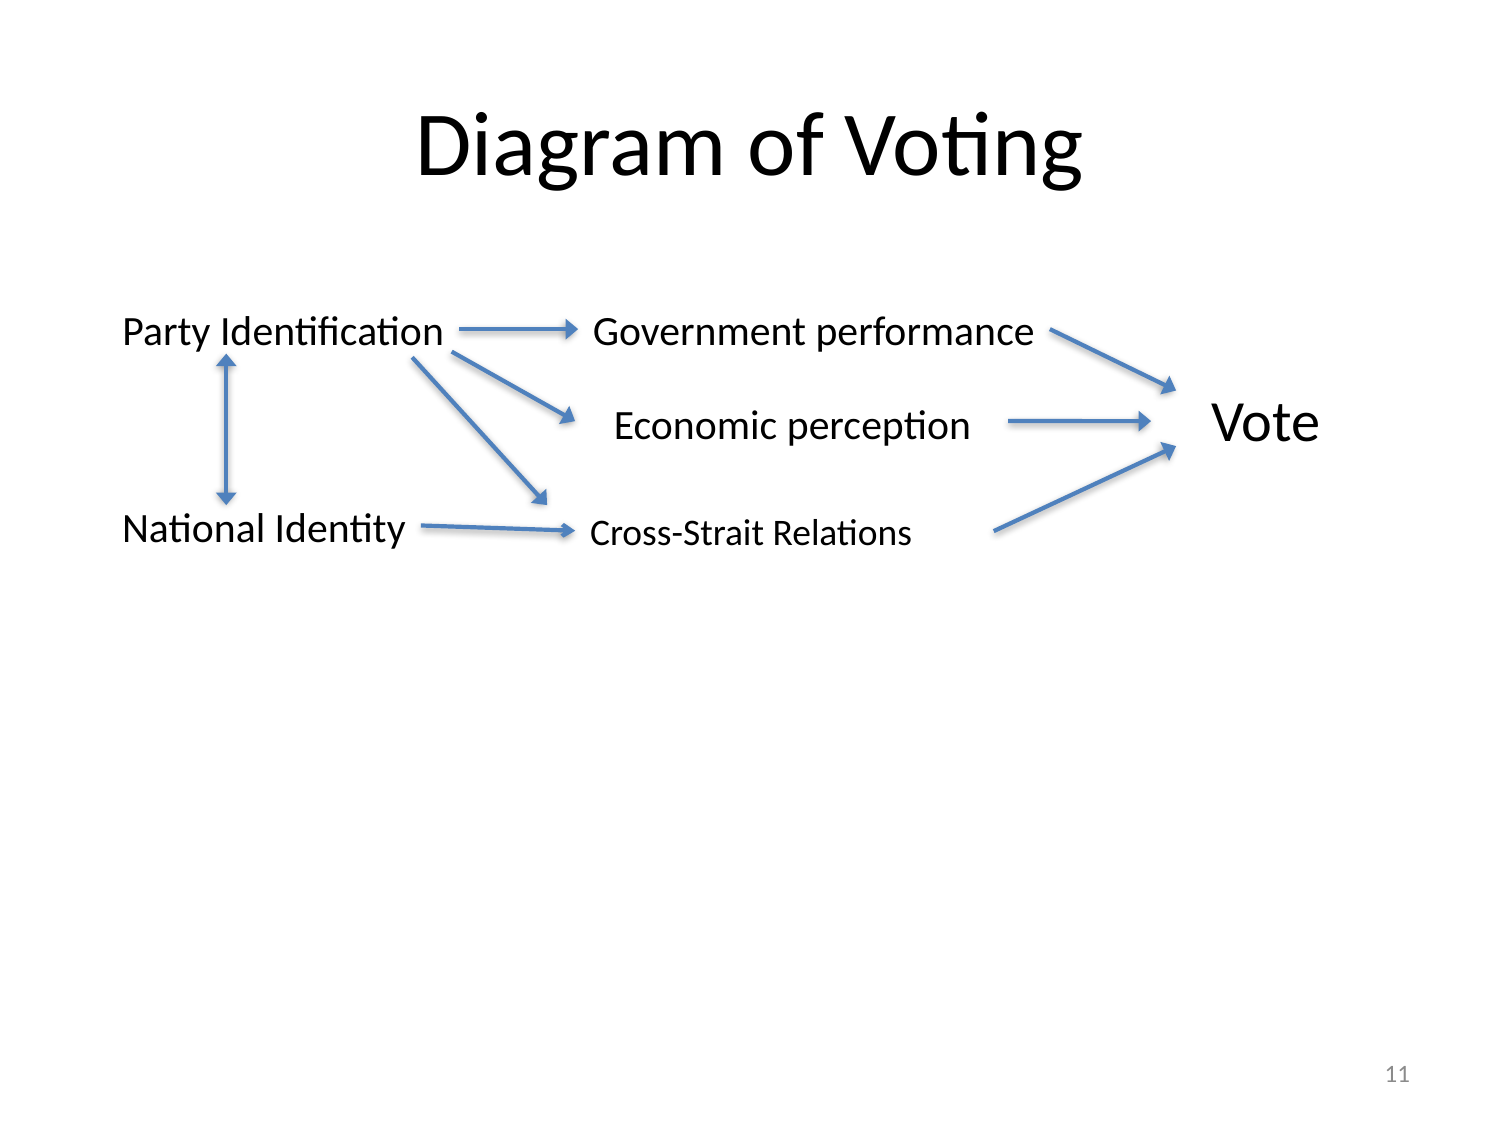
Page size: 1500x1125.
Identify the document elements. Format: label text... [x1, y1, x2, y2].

text_box Government performance [578, 296, 1050, 362]
text_box Economic perception [599, 390, 987, 456]
text_box Vote [1196, 375, 1336, 461]
title Diagram of Voting [75, 45, 1425, 233]
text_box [423, 525, 573, 532]
slide_number 10 [1074, 1042, 1425, 1103]
text_box National Identity [107, 493, 421, 558]
text_box Party Identification [107, 296, 460, 362]
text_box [993, 445, 1177, 532]
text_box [411, 357, 548, 506]
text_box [1052, 329, 1177, 391]
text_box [451, 351, 576, 422]
text_box Cross-Strait Relations [575, 500, 928, 561]
